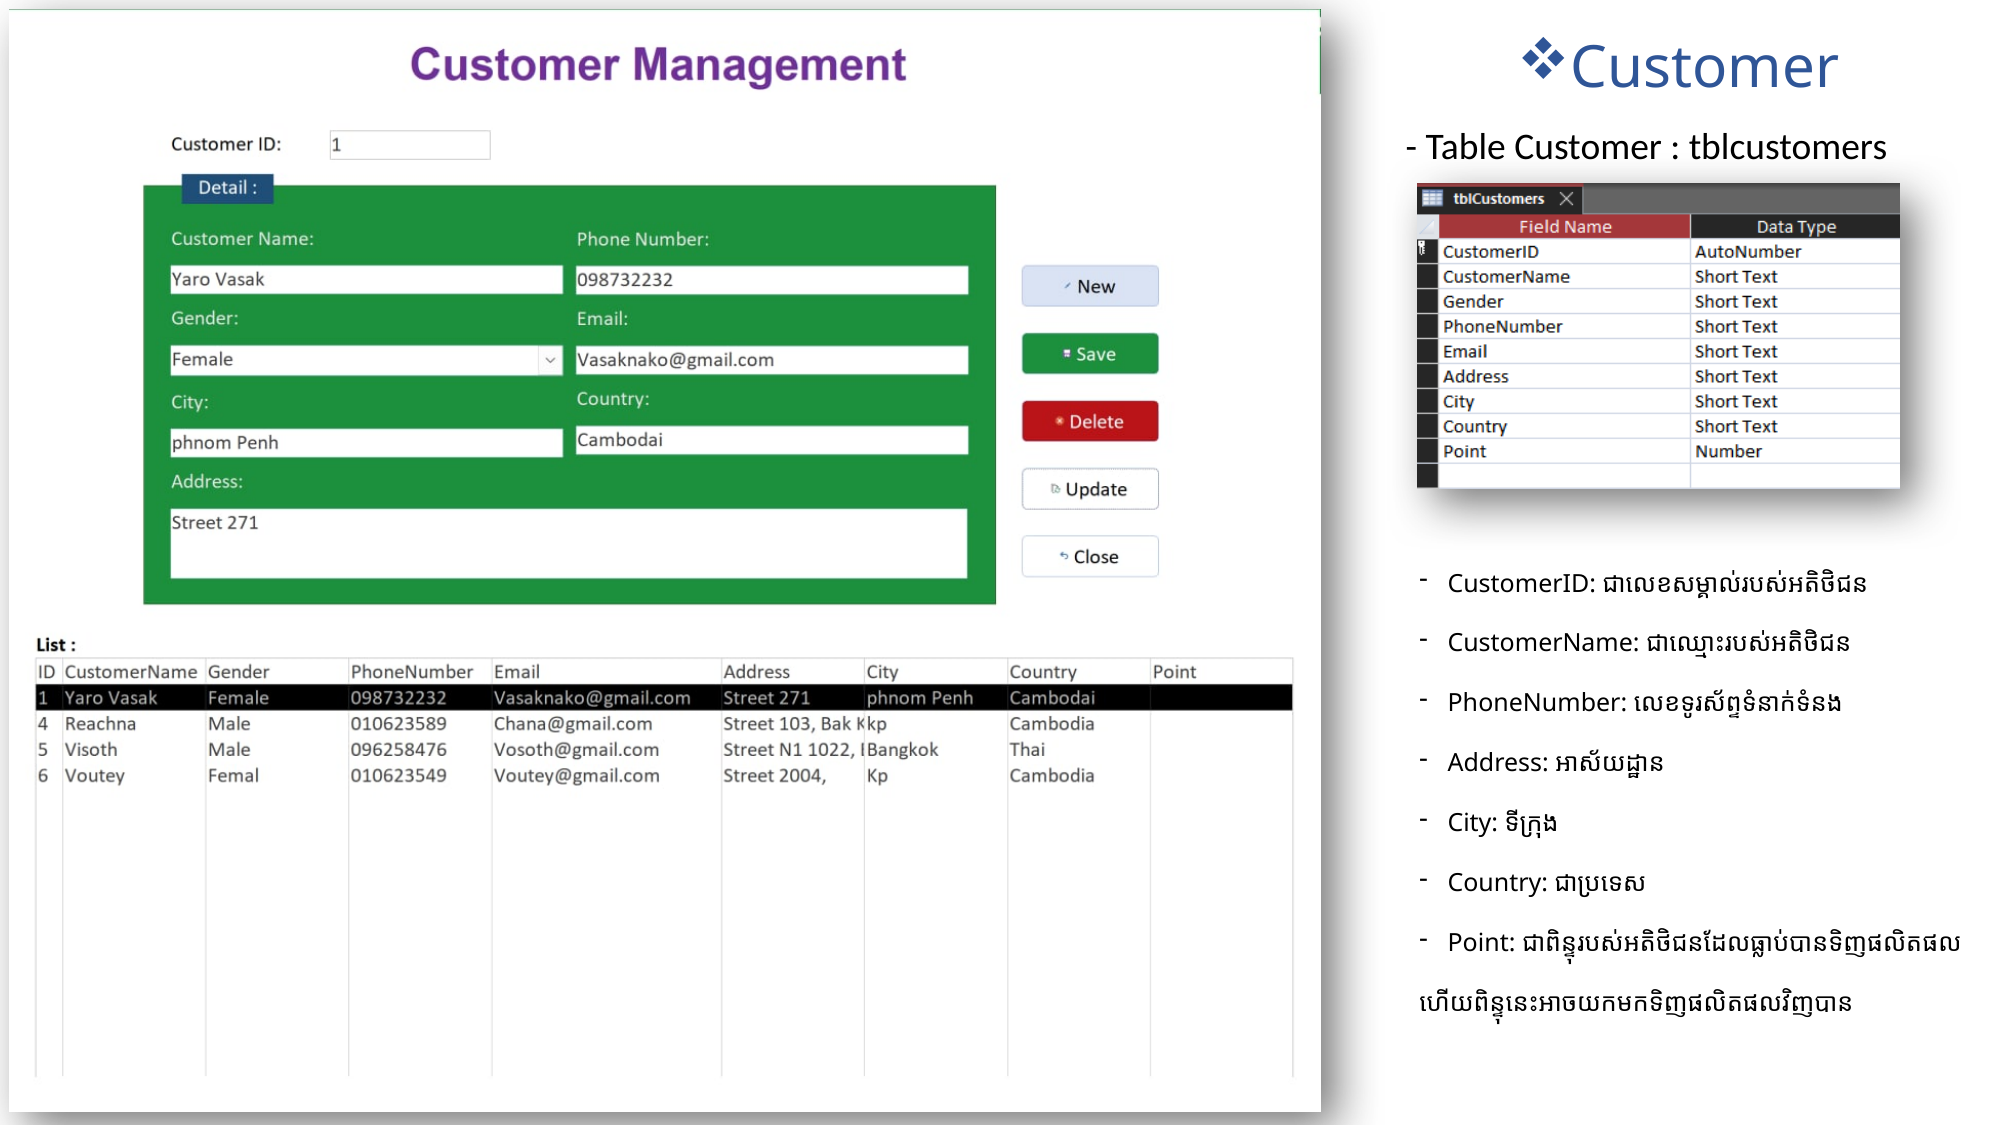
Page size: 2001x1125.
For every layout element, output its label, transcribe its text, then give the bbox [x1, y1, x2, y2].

text_box CustomerID: ជាលេខសម្គាល់របស់អតិថិជន CustomerName: ជាឈ្មោះរបស់អតិថិជន PhoneNumber: លេខទូរស័ព្ទទំនាក់ទំនង Address: អាស័យដ្ឋាន City: ទីក្រុង Country: ជាប្រទេស Point: ជាពិន្ទុរបស់អតិថិជនដែលធ្លាប់បានទិញផលិតផល ហើយពិន្ទុនេះអាចយកមកទិញផលិតផលវិញបាន [1404, 529, 1977, 1024]
picture [1417, 183, 1900, 489]
text_box - Table Customer : tblcustomers [1390, 115, 1903, 175]
picture [9, 9, 1321, 1112]
title Customer [1445, 26, 1912, 108]
